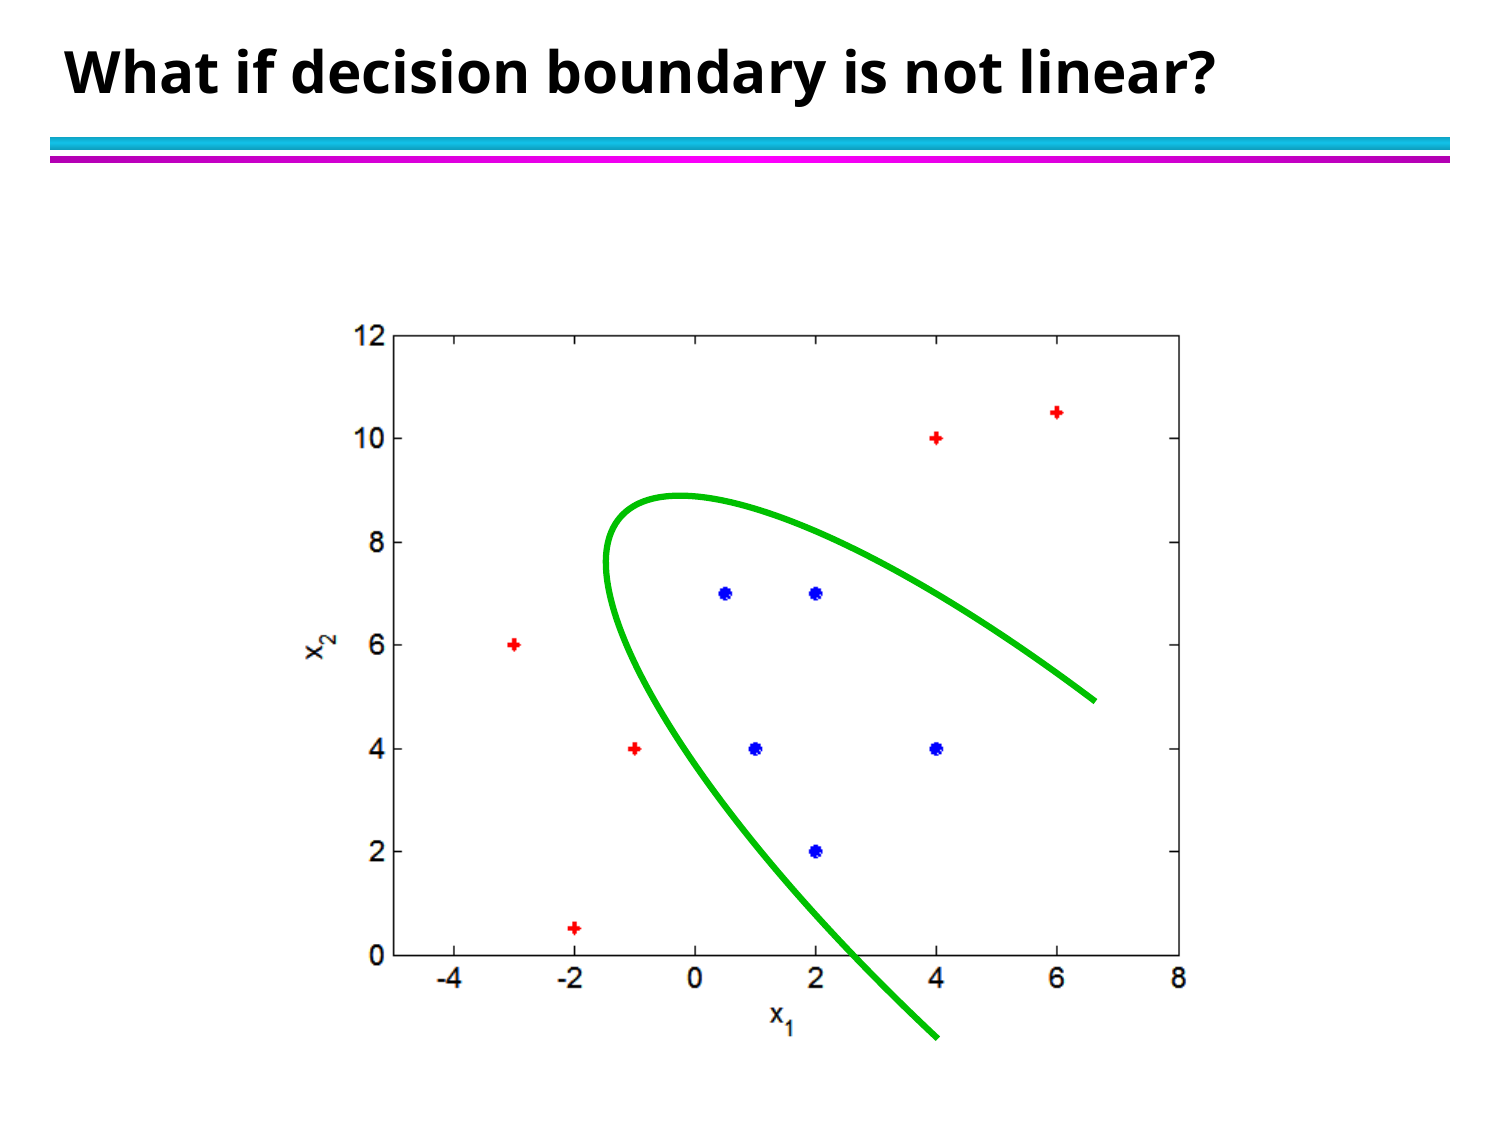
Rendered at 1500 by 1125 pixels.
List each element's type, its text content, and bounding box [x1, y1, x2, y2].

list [262, 277, 1276, 1038]
title What if decision boundary is not linear? [50, 24, 1409, 113]
